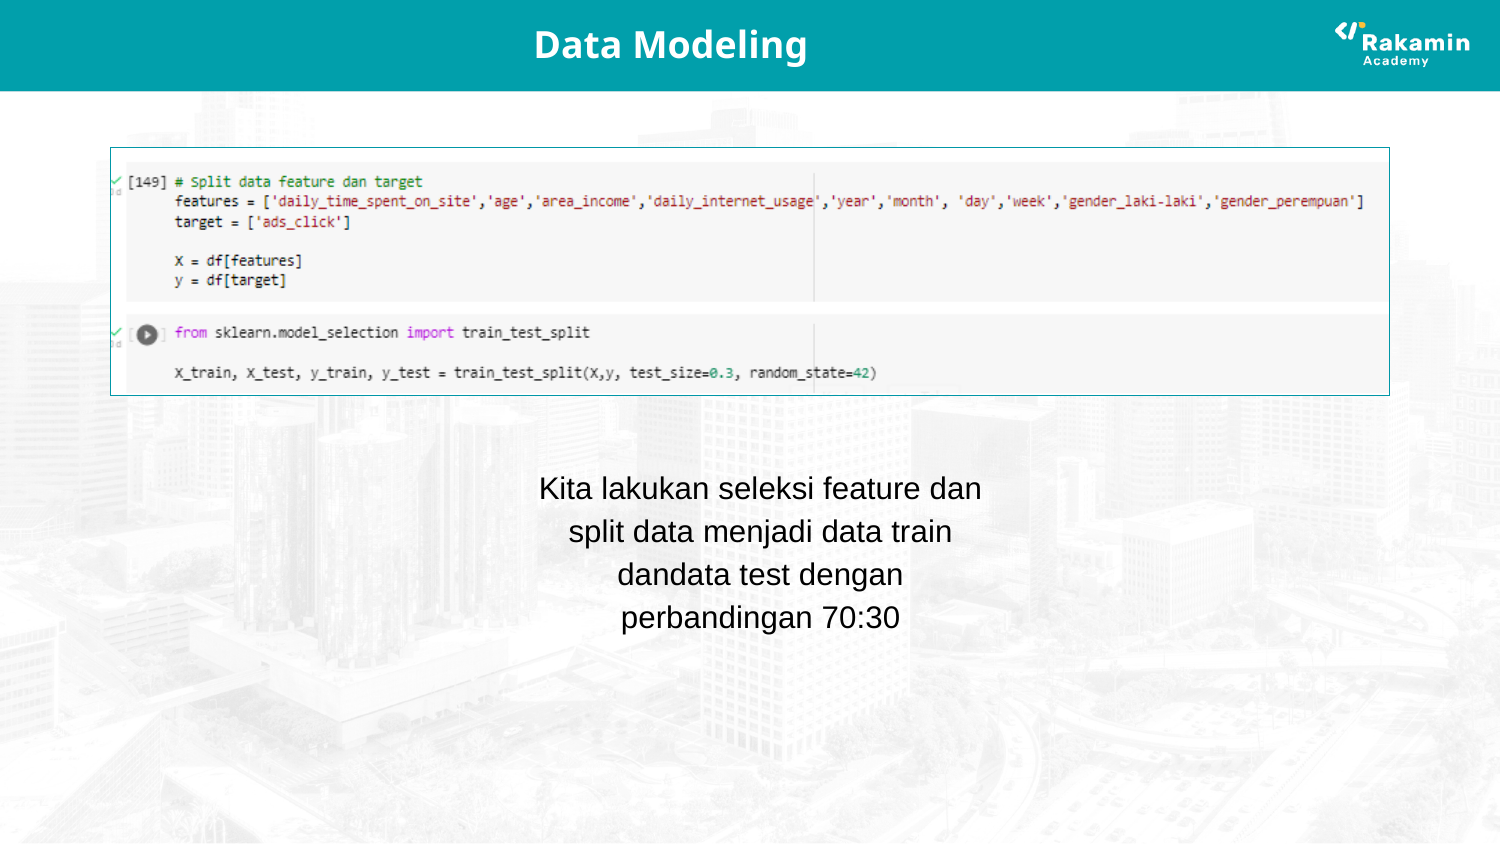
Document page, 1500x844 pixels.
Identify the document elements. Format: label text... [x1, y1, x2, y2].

picture [0, 0, 1500, 844]
title Data Modeling [0, 6, 1342, 92]
list Kita lakukan seleksi feature dan split data menjadi data train dandata test dengan perbandingan 70:30 [490, 447, 1010, 660]
